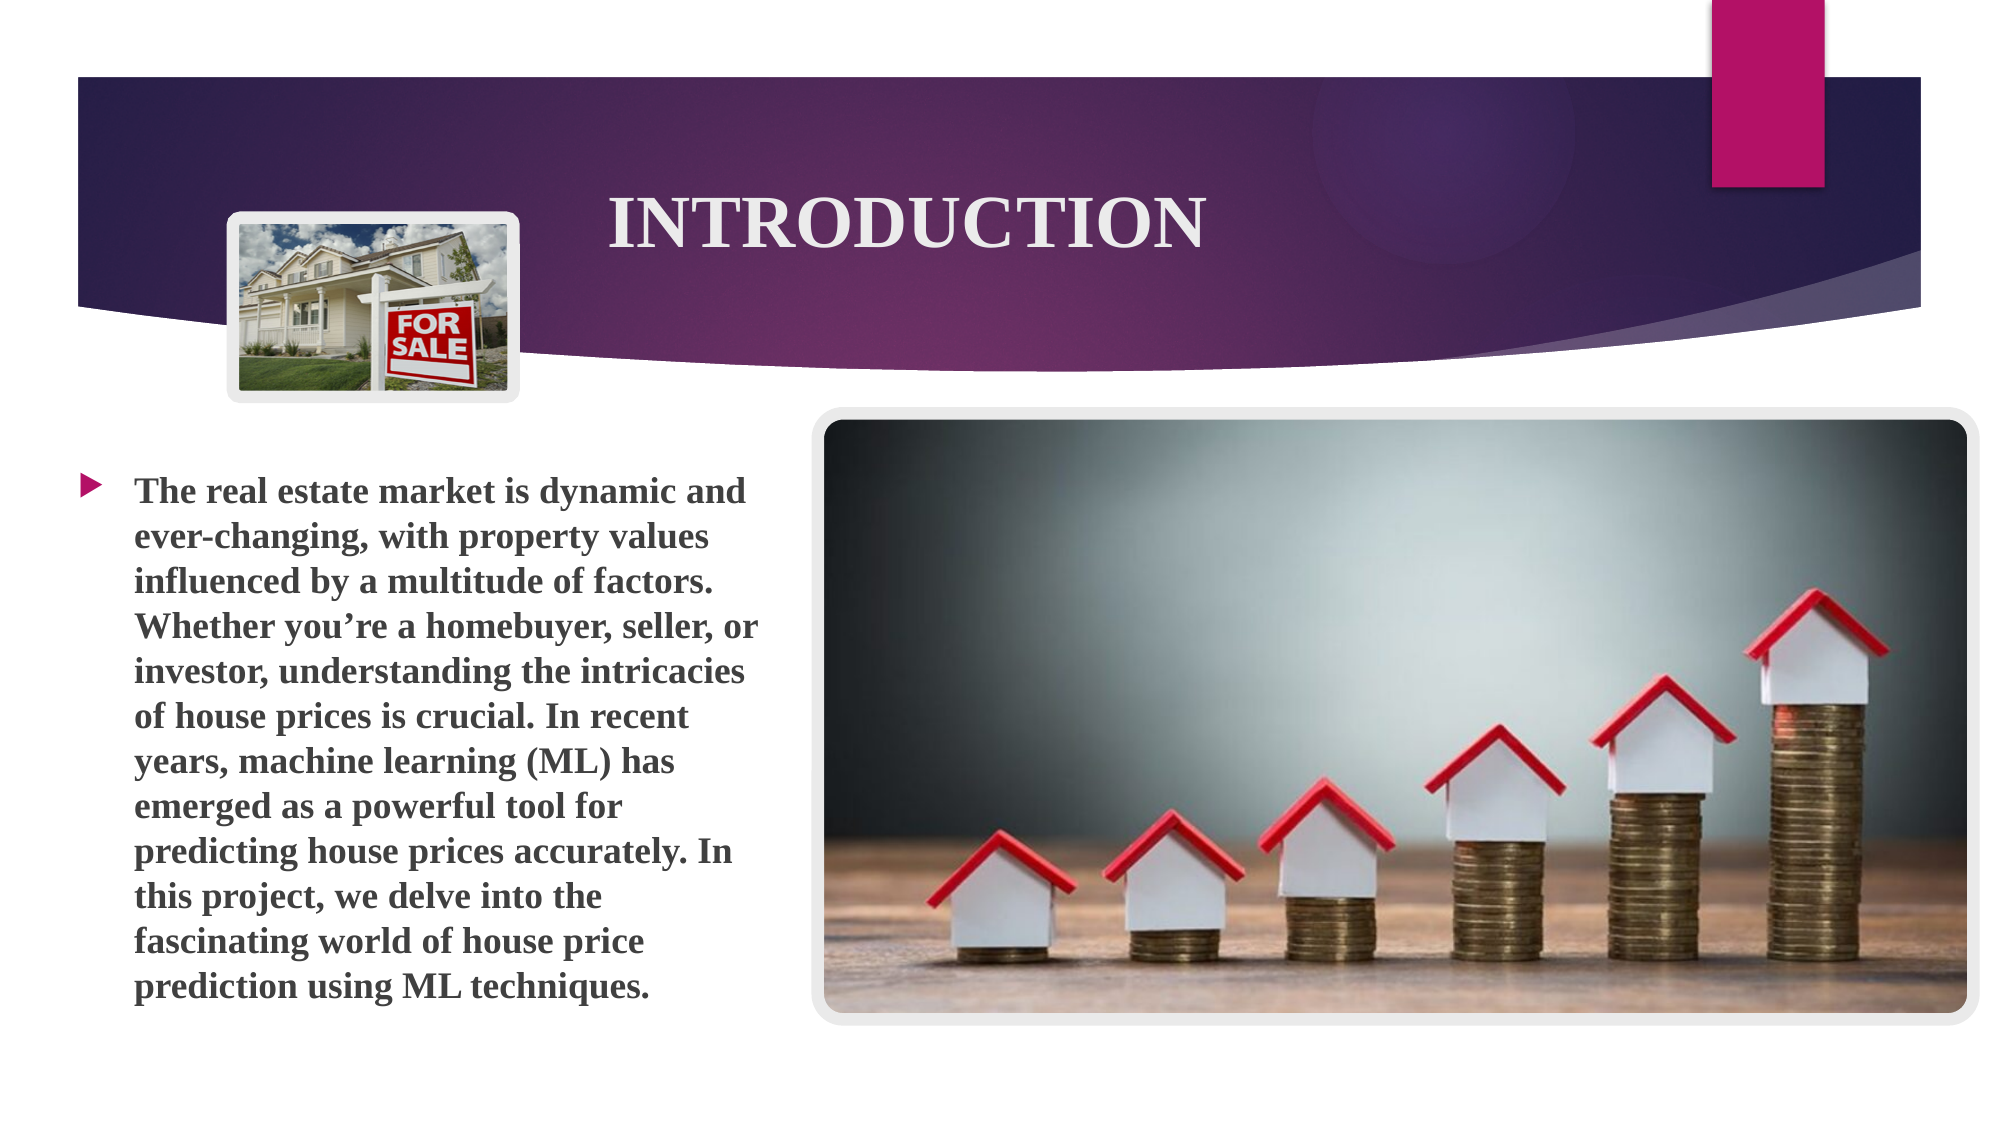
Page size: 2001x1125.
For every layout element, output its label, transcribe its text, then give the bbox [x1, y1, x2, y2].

title INTRODUCTION [189, 159, 1627, 276]
picture [232, 217, 514, 398]
picture [817, 413, 1974, 1020]
list The real estate market is dynamic and ever-changing, with property values influenced by a multitude of factors. Whether you’re a homebuyer, seller, or investor, understanding the intricacies of house prices is crucial. In recent years, machine learning (ML) has emerged as a powerful tool for predicting house prices accurately. In this project, we delve into the fascinating world of house price prediction using ML techniques. [62, 458, 780, 1036]
